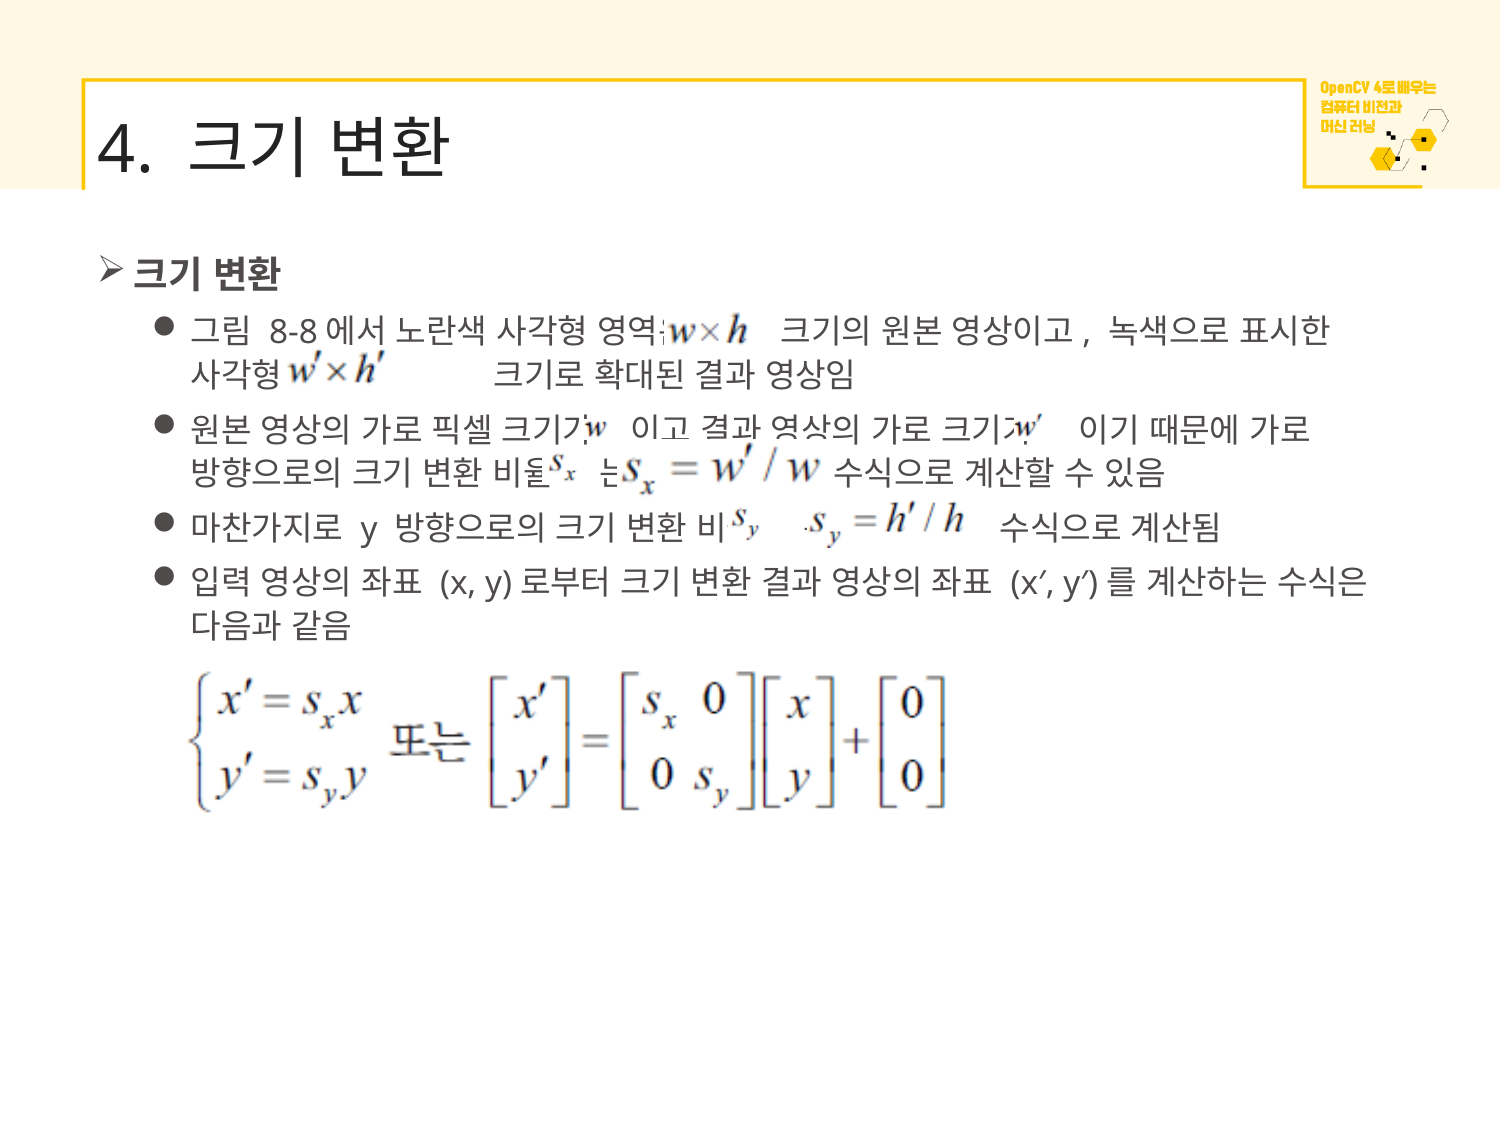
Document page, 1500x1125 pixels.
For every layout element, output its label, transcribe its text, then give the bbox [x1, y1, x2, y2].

list 크기 변환 그림 8-8에서 노란색 사각형 영역은 크기의 원본 영상이고, 녹색으로 표시한 사각형 영역은 크기로 확대된 결과 영상임 원본 영상의 가로 픽셀 크기가 이고 결과 영상의 가로 크기가 이기 때문에 가로 방향으로의 크기 변환 비율 는 수식으로 계산할 수 있음 마찬가지로 y 방향으로의 크기 변환 비율 는 수식으로 계산됨 입력 영상의 좌표 (x, y)로부터 크기 변환 결과 영상의 좌표 (x′, y′)를 계산하는 수식은 다음과 같음 [81, 239, 1412, 1054]
picture [0, 0, 1500, 1125]
title 4. 크기 변환 [82, 61, 1413, 193]
